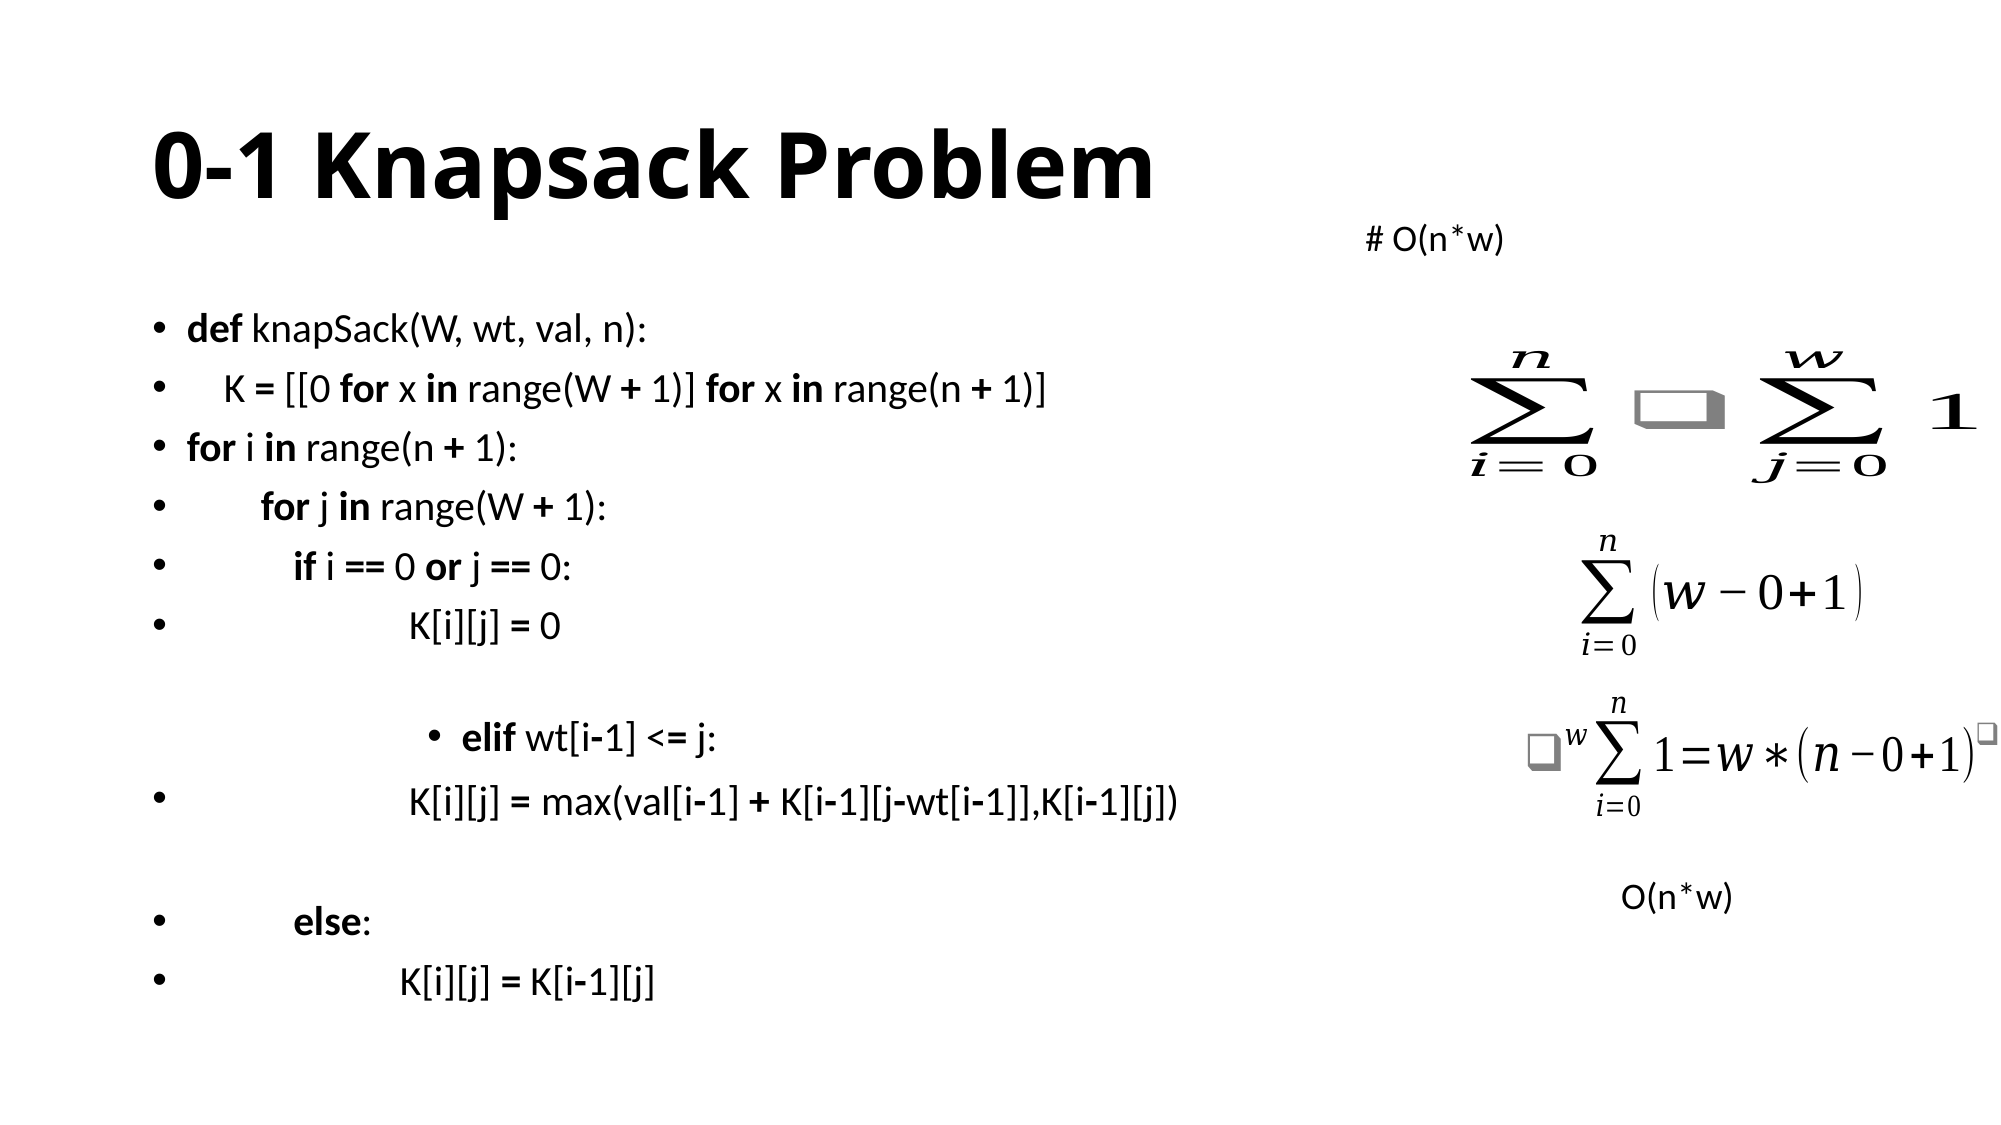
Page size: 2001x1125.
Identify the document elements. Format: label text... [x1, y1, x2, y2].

text_box # O(n*w) [1342, 206, 1952, 266]
text_box O(n*w) [1606, 864, 1981, 925]
list def knapSack(W, wt, val, n): K = [[0 for x in range(W + 1)] for x in range(n + 1)] for i in range(n + 1): for j in range(W + 1): if i == 0 or j == 0: K[i][j] = 0 elif wt[i-1] <= j: K[i][j] = max(val[i-1] + K[i-1][j-wt[i-1]],K[i-1][j]) else: K[i][j] = K[i-1][j] [137, 299, 1863, 1014]
title 0-1 Knapsack Problem [137, 59, 1863, 278]
